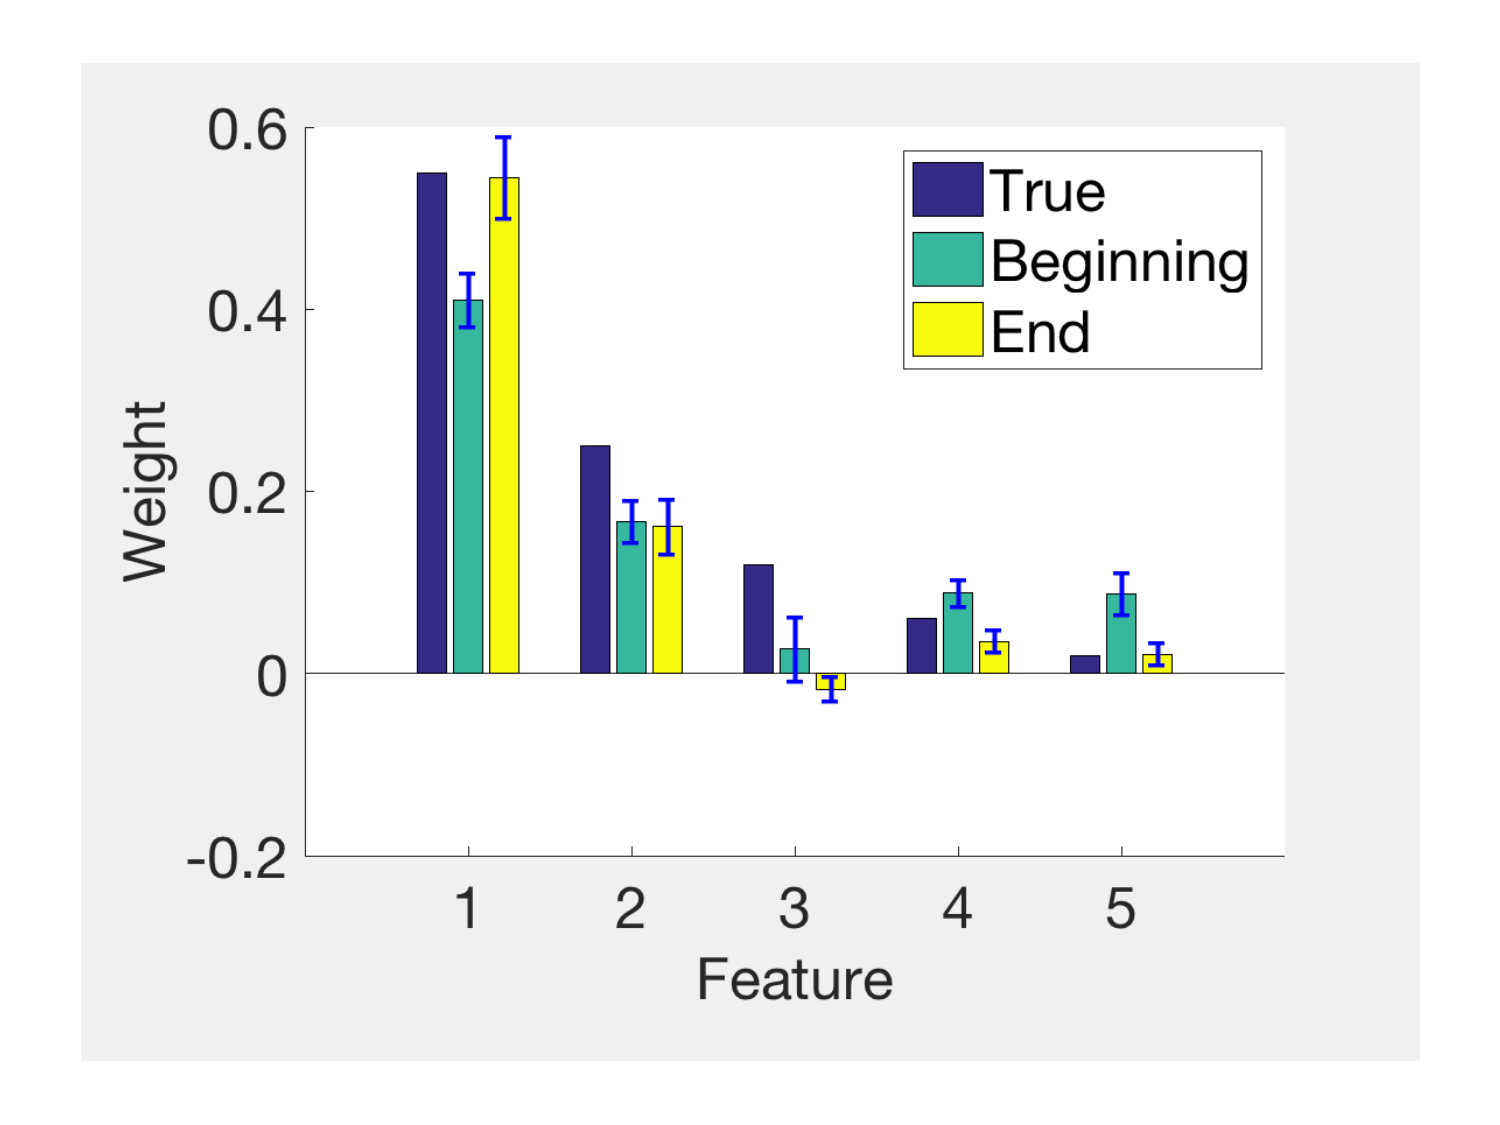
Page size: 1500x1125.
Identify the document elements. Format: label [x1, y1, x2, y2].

picture [81, 62, 1420, 1062]
